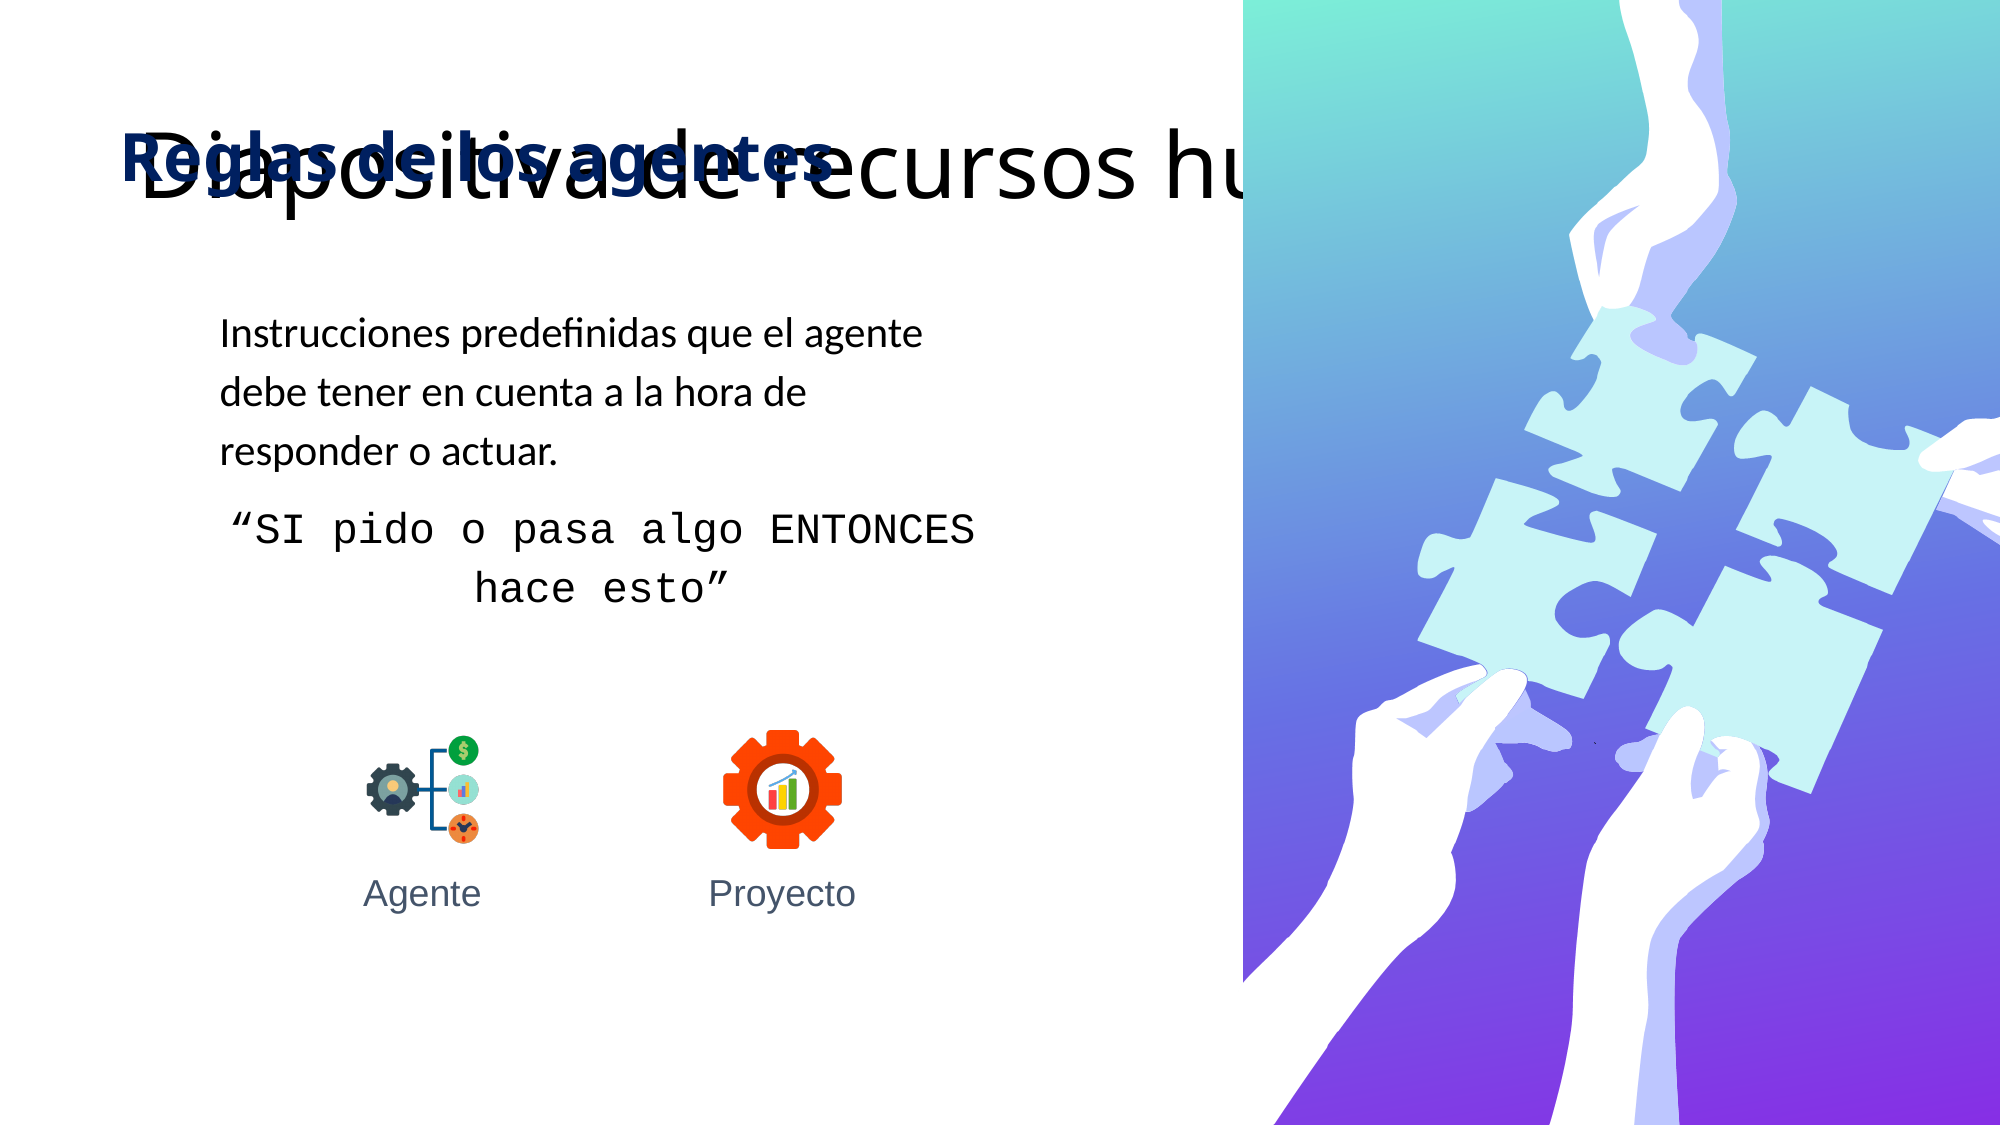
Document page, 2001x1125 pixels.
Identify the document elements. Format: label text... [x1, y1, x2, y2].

picture [1238, 0, 2000, 1125]
text_box Reglas de los agentes [119, 111, 1216, 179]
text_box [314, 730, 891, 925]
text_box Instrucciones predefinidas que el agente debe tener en cuenta a la hora de responder o actuar. “SI pido o pasa algo ENTONCES hace esto” [204, 281, 1000, 628]
title Diapositiva de recursos humanos 8 [137, 59, 1238, 278]
